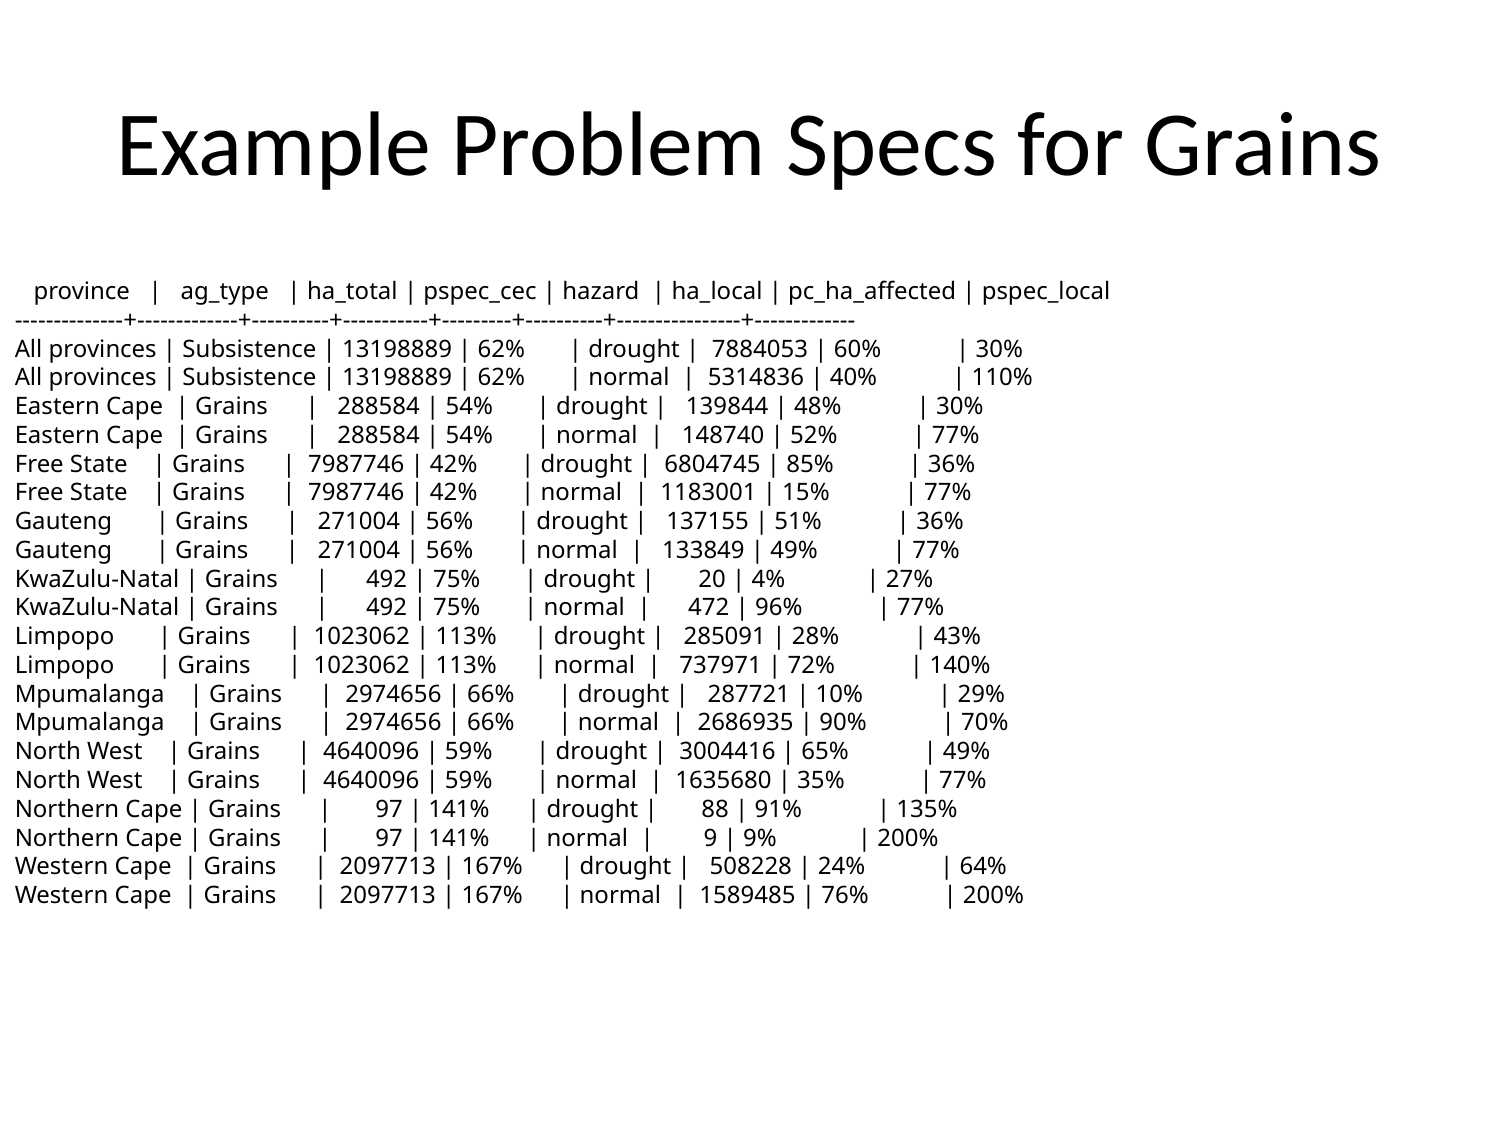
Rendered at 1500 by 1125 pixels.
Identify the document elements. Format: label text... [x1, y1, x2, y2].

text_box province | ag_type | ha_total | pspec_cec | hazard | ha_local | pc_ha_affected | pspec_local --------------+-------------+----------+-----------+---------+----------+----------------+------------- All provinces | Subsistence | 13198889 | 62% | drought | 7884053 | 60% | 30% All provinces | Subsistence | 13198889 | 62% | normal | 5314836 | 40% | 110% Eastern Cape | Grains | 288584 | 54% | drought | 139844 | 48% | 30% Eastern Cape | Grains | 288584 | 54% | normal | 148740 | 52% | 77% Free State | Grains | 7987746 | 42% | drought | 6804745 | 85% | 36% Free State | Grains | 7987746 | 42% | normal | 1183001 | 15% | 77% Gauteng | Grains | 271004 | 56% | drought | 137155 | 51% | 36% Gauteng | Grains | 271004 | 56% | normal | 133849 | 49% | 77% KwaZulu-Natal | Grains | 492 | 75% | drought | 20 | 4% | 27% KwaZulu-Natal | Grains | 492 | 75% | normal | 472 | 96% | 77% Limpopo | Grains | 1023062 | 113% | drought | 285091 | 28% | 43% Limpopo | Grains | 1023062 | 113% | normal | 737971 | 72% | 140% Mpumalanga | Grains | 2974656 | 66% | drought | 287721 | 10% | 29% Mpumalanga | Grains | 2974656 | 66% | normal | 2686935 | 90% | 70% North West | Grains | 4640096 | 59% | drought | 3004416 | 65% | 49% North West | Grains | 4640096 | 59% | normal | 1635680 | 35% | 77% Northern Cape | Grains | 97 | 141% | drought | 88 | 91% | 135% Northern Cape | Grains | 97 | 141% | normal | 9 | 9% | 200% Western Cape | Grains | 2097713 | 167% | drought | 508228 | 24% | 64% Western Cape | Grains | 2097713 | 167% | normal | 1589485 | 76% | 200% [0, 268, 1500, 916]
title Example Problem Specs for Grains [75, 45, 1425, 233]
